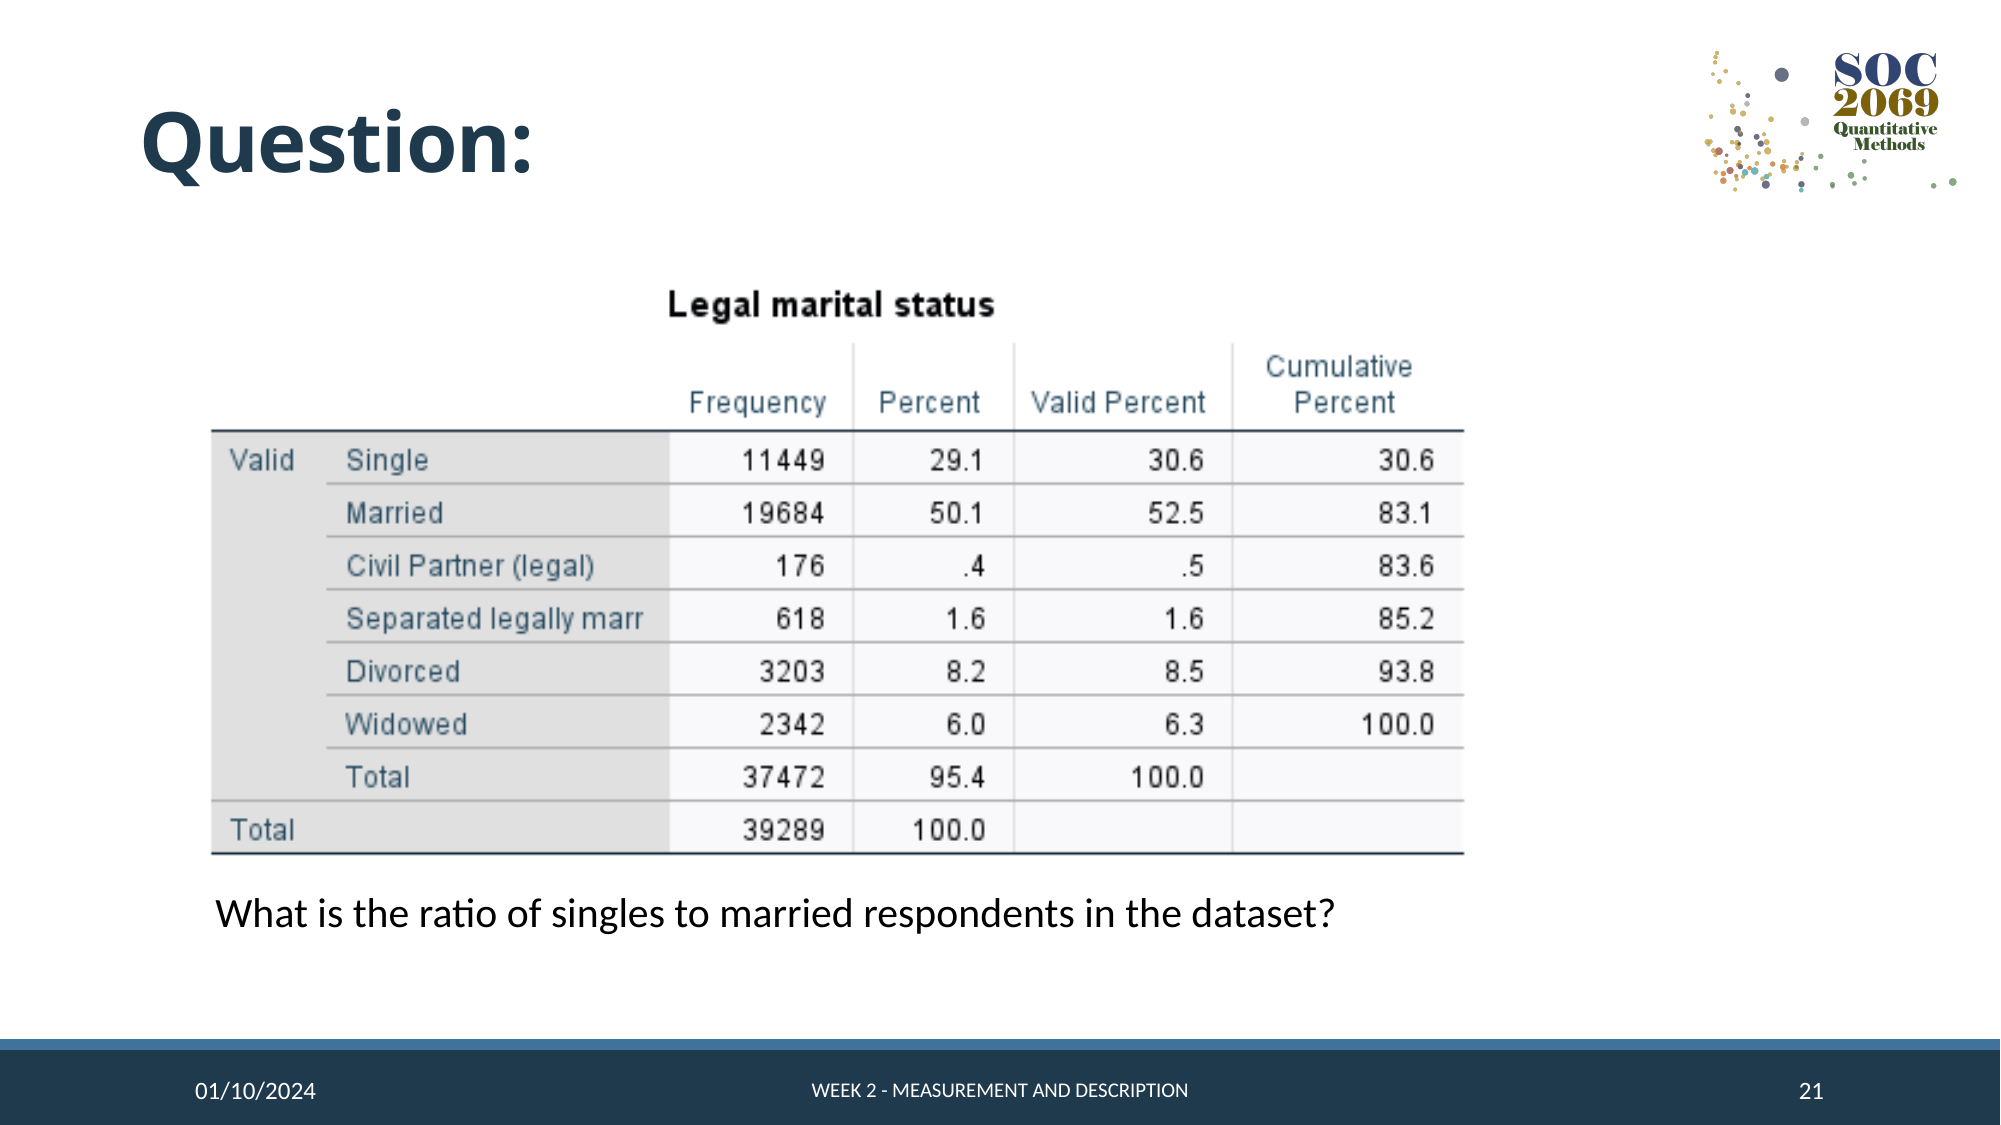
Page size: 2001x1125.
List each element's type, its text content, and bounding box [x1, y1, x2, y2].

title Question: [124, 47, 1675, 197]
footer Week 2 - Measurement and Description [604, 1059, 1396, 1120]
slide_number 21 [1624, 1059, 1840, 1120]
picture [1695, 46, 1965, 197]
text_box What is the ratio of singles to married respondents in the dataset? [200, 878, 1648, 944]
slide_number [180, 1059, 586, 1120]
picture [200, 267, 1485, 866]
